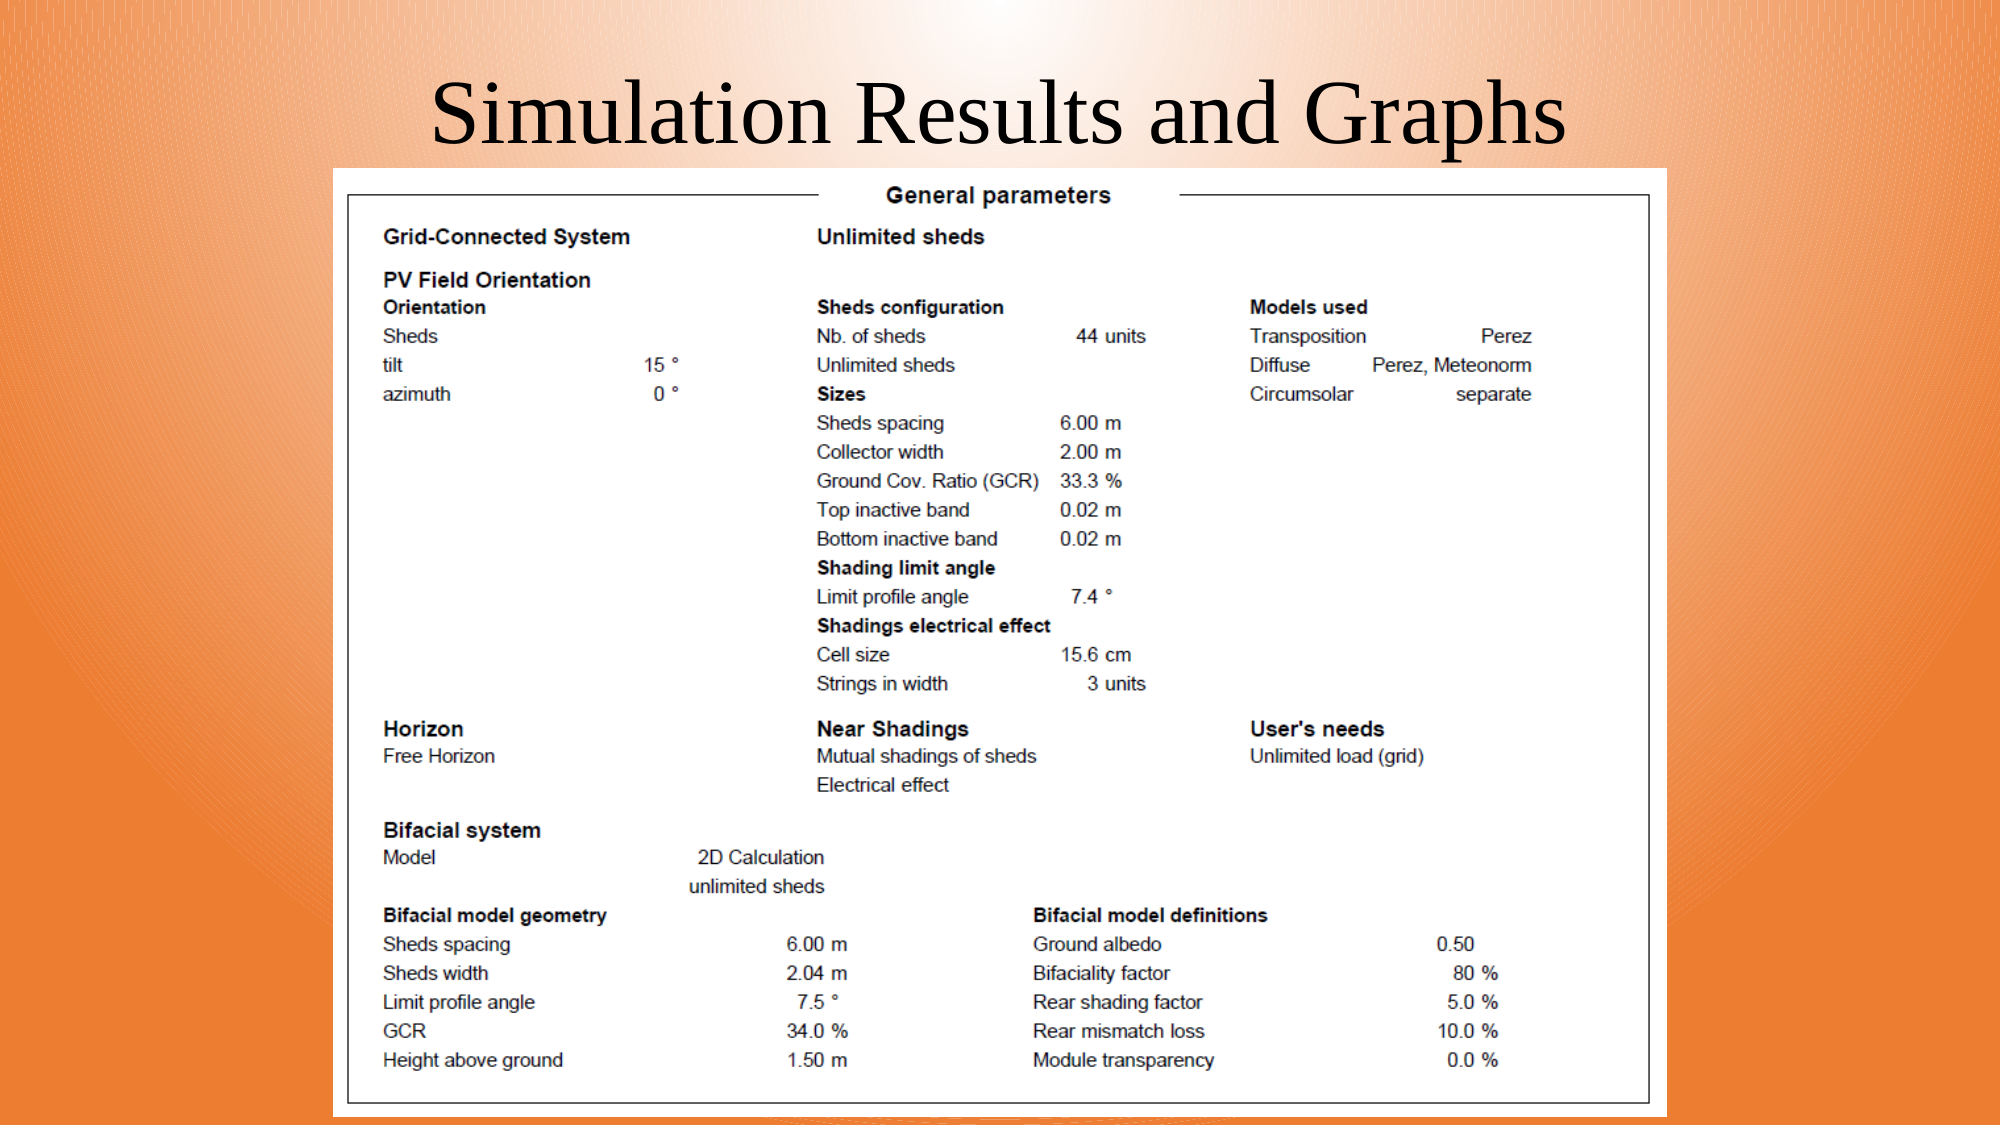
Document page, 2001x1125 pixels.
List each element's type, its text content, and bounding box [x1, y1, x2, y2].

title Simulation Results and Graphs [137, 59, 1863, 278]
picture [333, 168, 1667, 1117]
